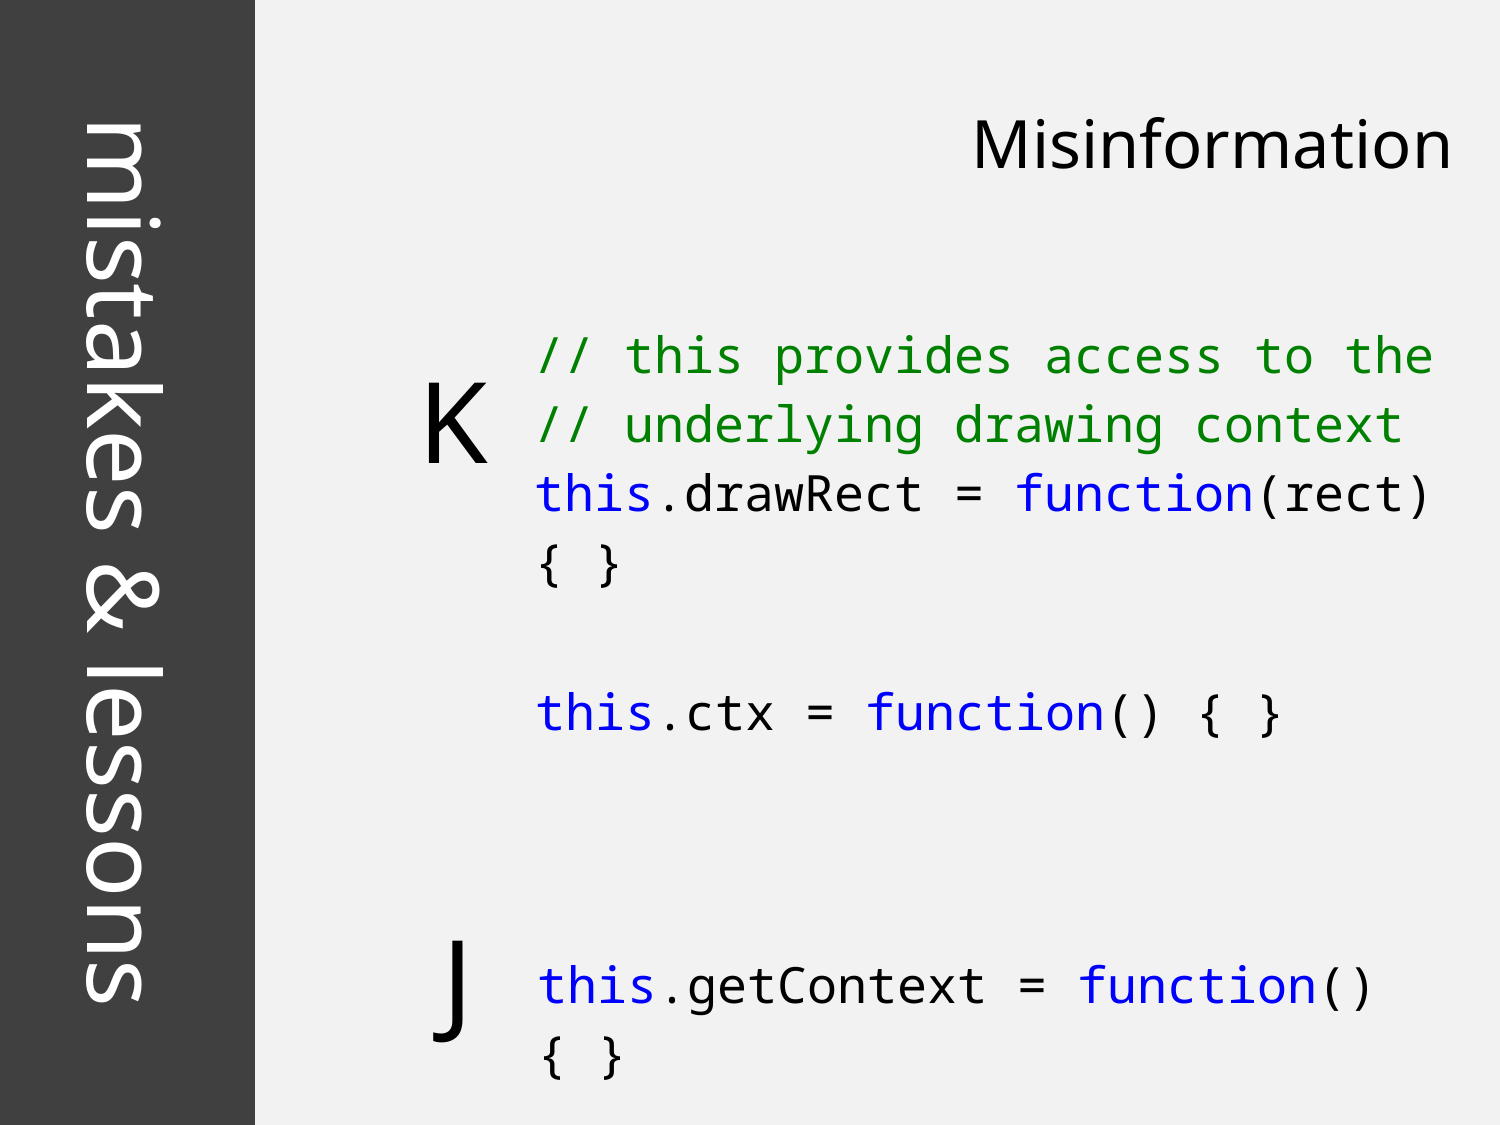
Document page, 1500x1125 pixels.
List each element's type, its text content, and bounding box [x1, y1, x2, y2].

text_box this.ctx = function() { } [520, 664, 1500, 748]
text_box // this provides access to the // underlying drawing context this.drawRect = function(rect) { } [519, 307, 1500, 599]
text_box this.getContext = function() { } [522, 937, 1500, 1091]
text_box Misinformation [956, 94, 1469, 190]
text_box K [403, 343, 504, 494]
text_box J [427, 902, 488, 1052]
